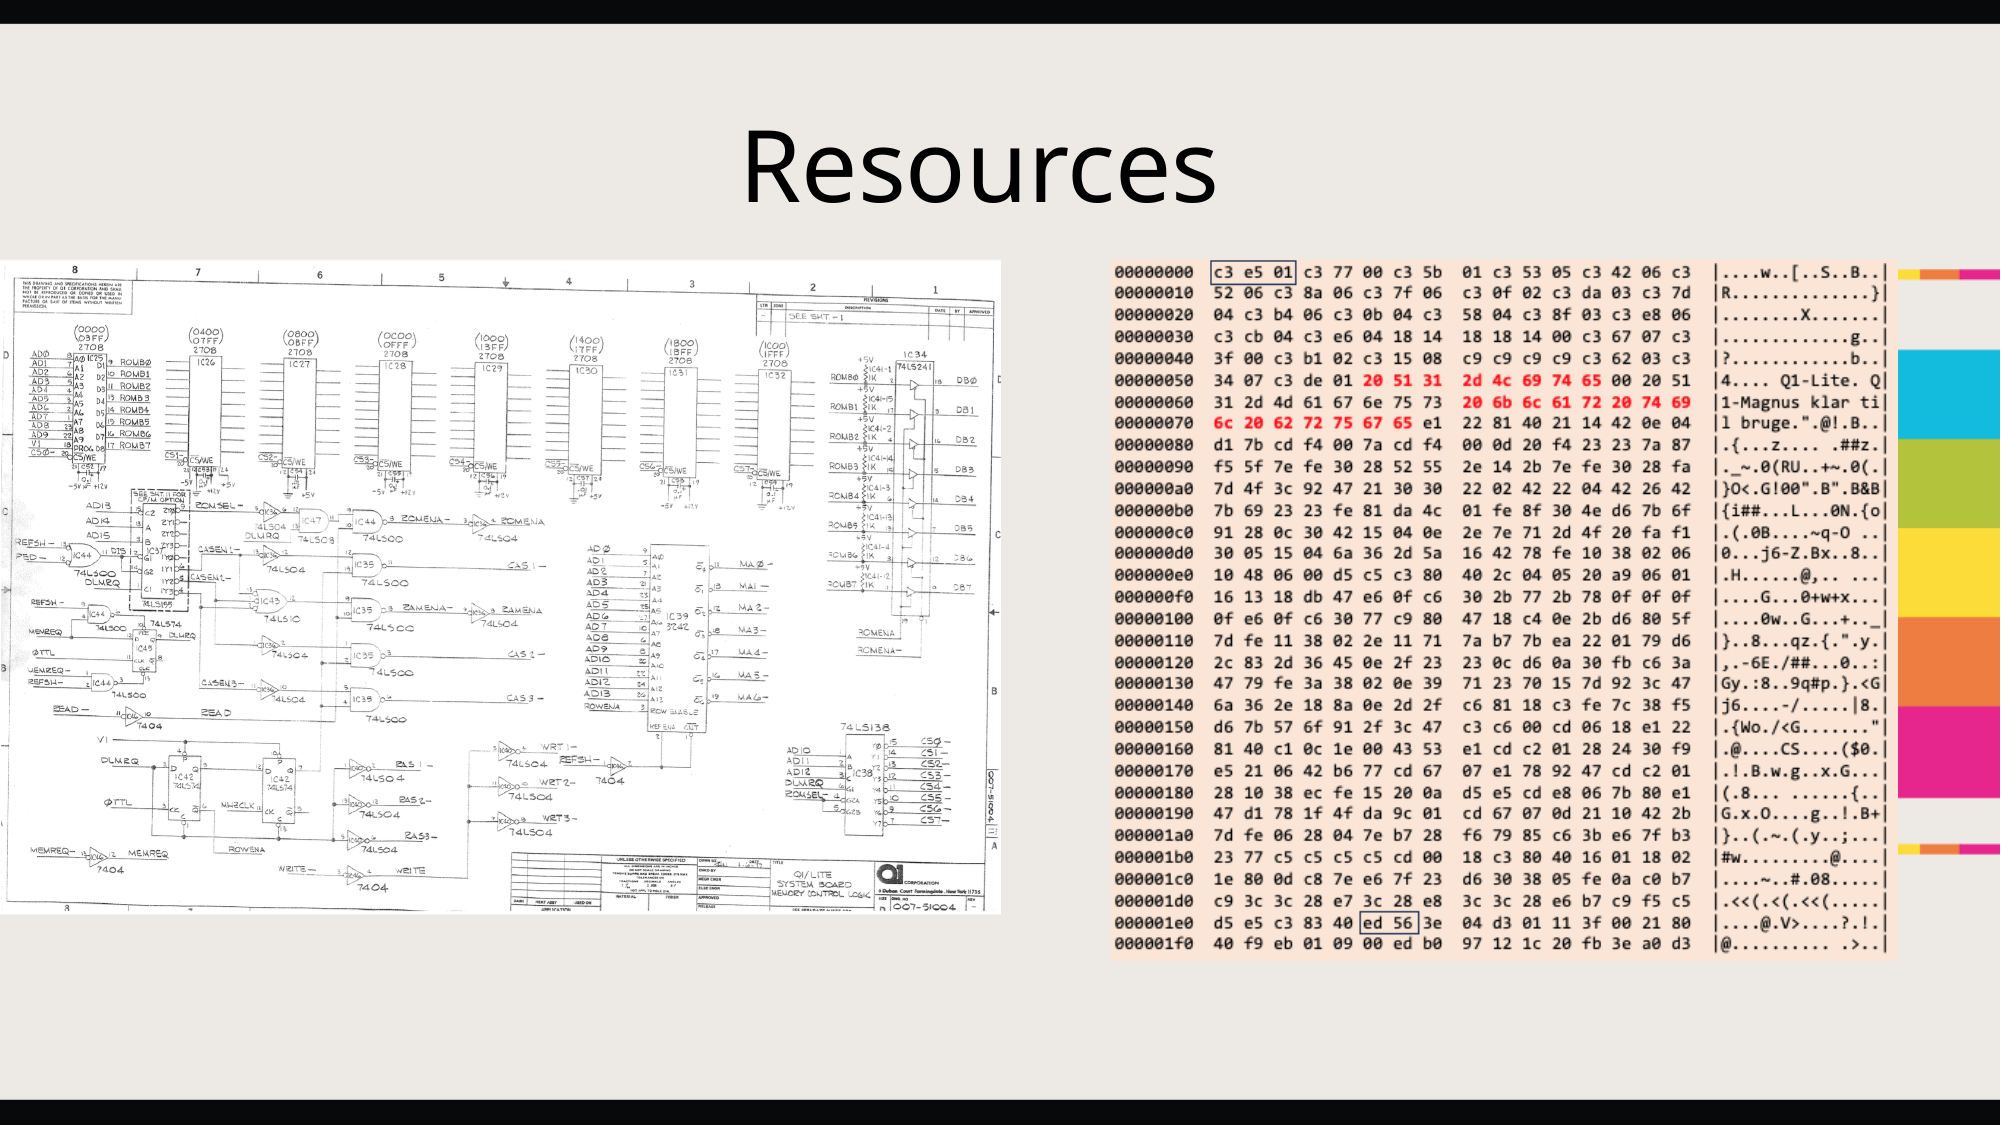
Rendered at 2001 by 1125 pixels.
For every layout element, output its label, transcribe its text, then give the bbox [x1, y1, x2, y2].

picture [0, 0, 2000, 1125]
text_box Resources [528, 94, 1432, 230]
